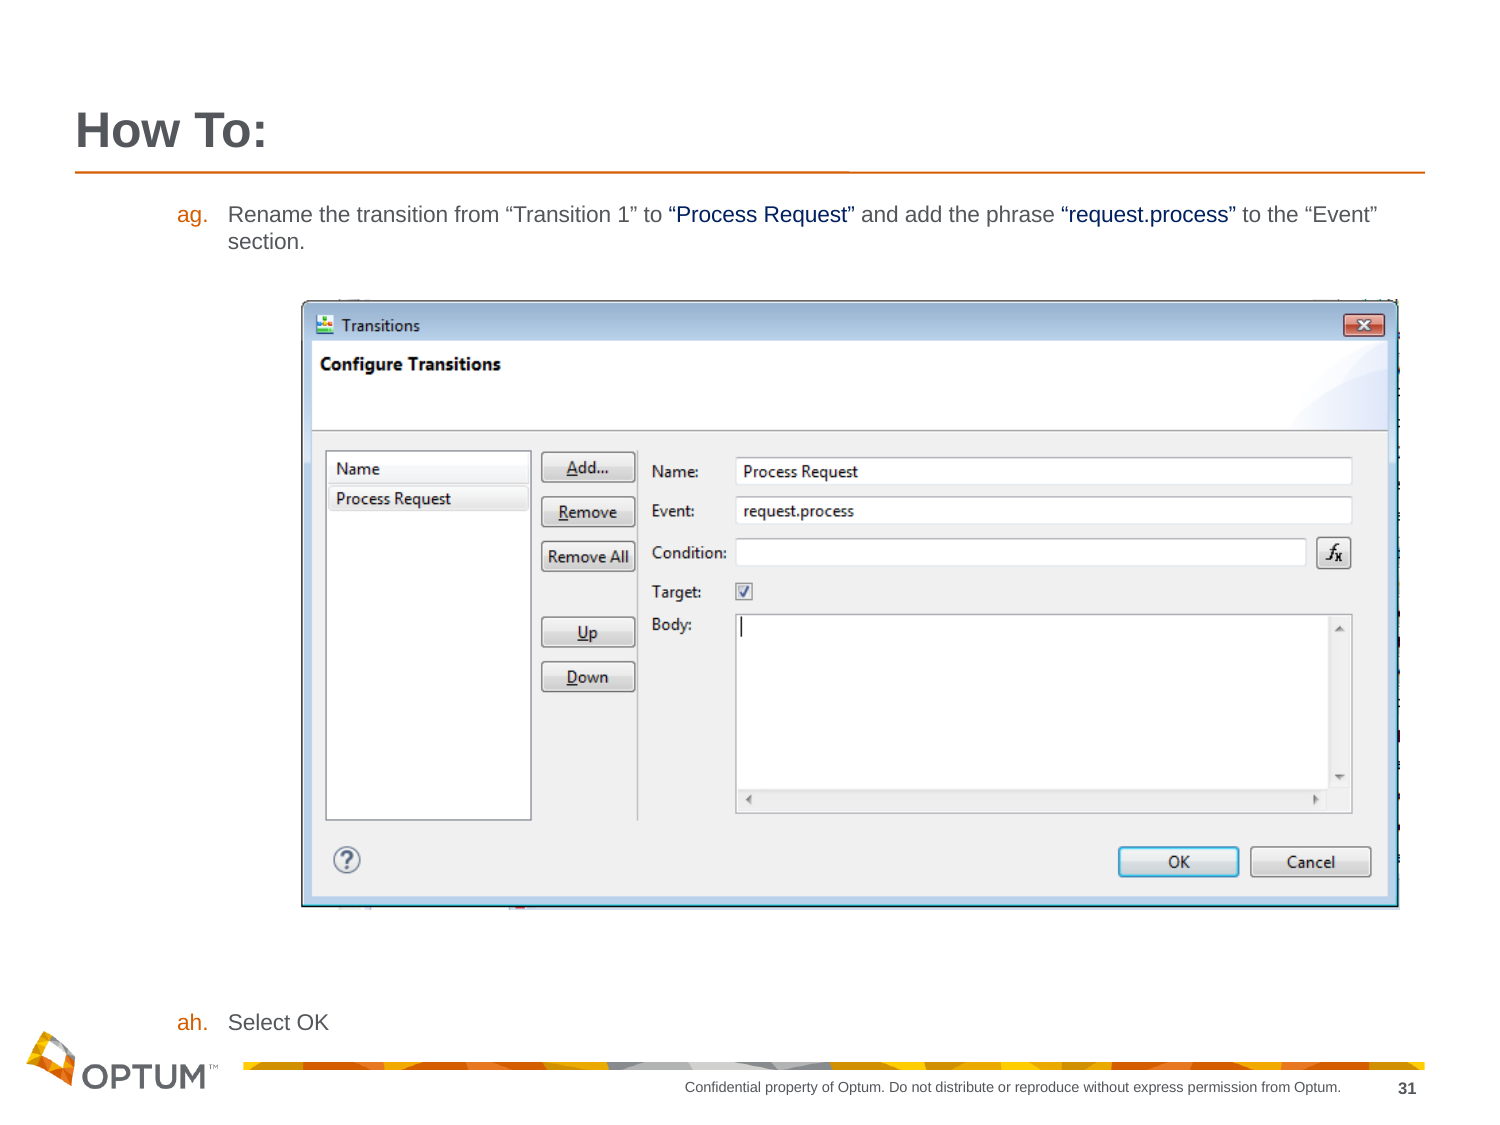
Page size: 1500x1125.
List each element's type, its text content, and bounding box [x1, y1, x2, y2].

picture [299, 299, 1401, 910]
picture [243, 1062, 1425, 1070]
picture [24, 1029, 220, 1091]
list Rename the transition from “Transition 1” to “Process Request” and add the phrase “request.process” to the “Event” section. Select OK [75, 200, 1425, 1040]
title How To: [75, 31, 1425, 158]
